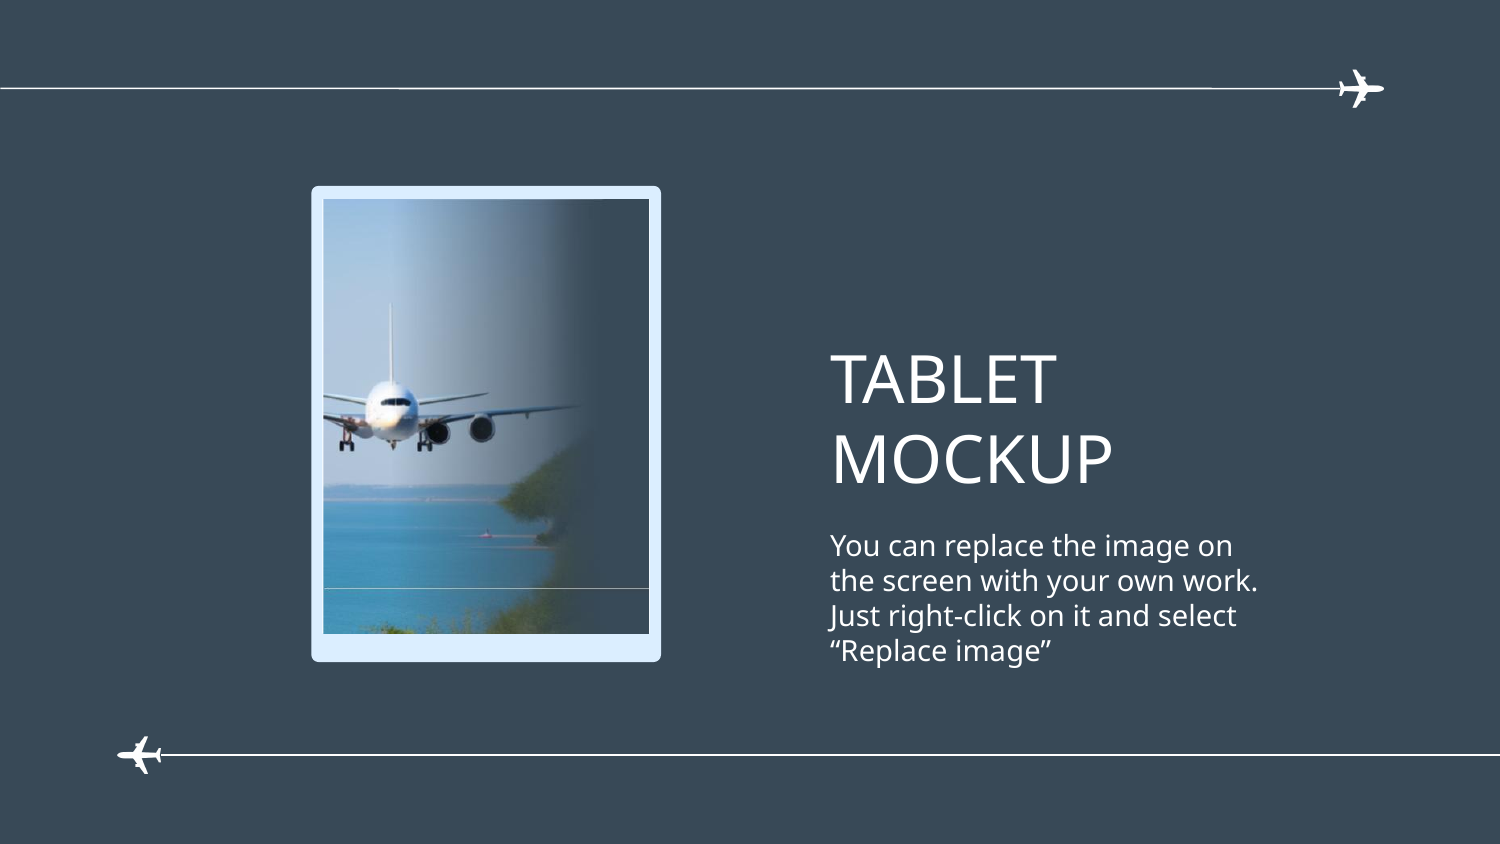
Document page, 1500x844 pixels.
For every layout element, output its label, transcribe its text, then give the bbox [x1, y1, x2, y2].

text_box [311, 185, 662, 663]
picture [118, 734, 161, 777]
picture [1340, 67, 1384, 111]
title TABLET MOCKUP [814, 326, 1291, 512]
subtitle You can replace the image on the screen with your own work. Just right-click on it and select “Replace image” [814, 512, 1291, 679]
picture [323, 199, 650, 634]
